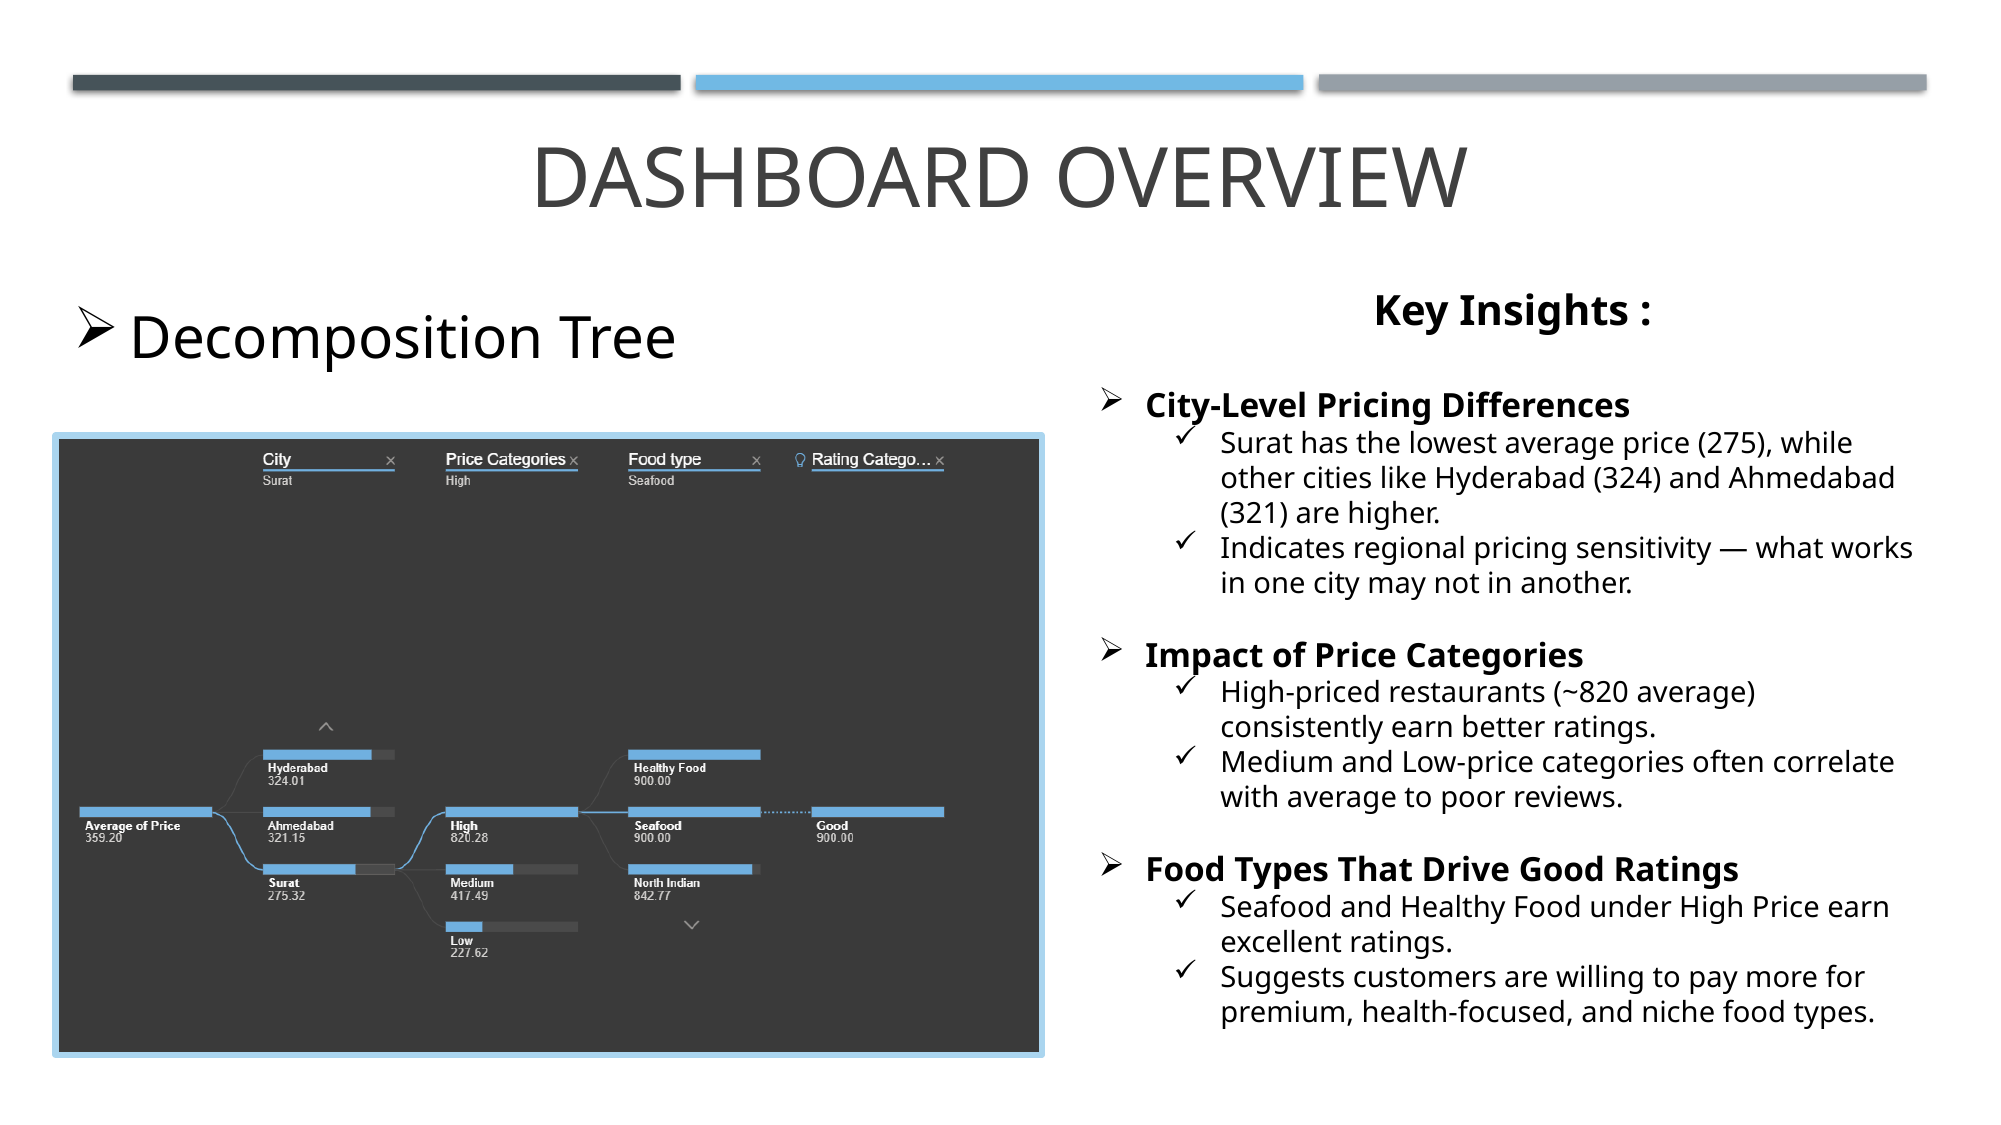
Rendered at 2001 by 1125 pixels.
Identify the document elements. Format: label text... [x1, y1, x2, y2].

text_box Key Insights : City-Level Pricing Differences Surat has the lowest average price (275), while other cities like Hyderabad (324) and Ahmedabad (321) are higher. Indicates regional pricing sensitivity — what works in one city may not in another. Impact of Price Categories High-priced restaurants (~820 average) consistently earn better ratings. Medium and Low-price categories often correlate with average to poor reviews. Food Types That Drive Good Ratings Seafood and Healthy Food under High Price earn excellent ratings. Suggests customers are willing to pay more for premium, health-focused, and niche food types. [1083, 276, 1942, 1081]
picture [57, 438, 1040, 1053]
title Dashboard overview [95, 129, 1905, 232]
text_box Decomposition Tree [58, 292, 886, 378]
